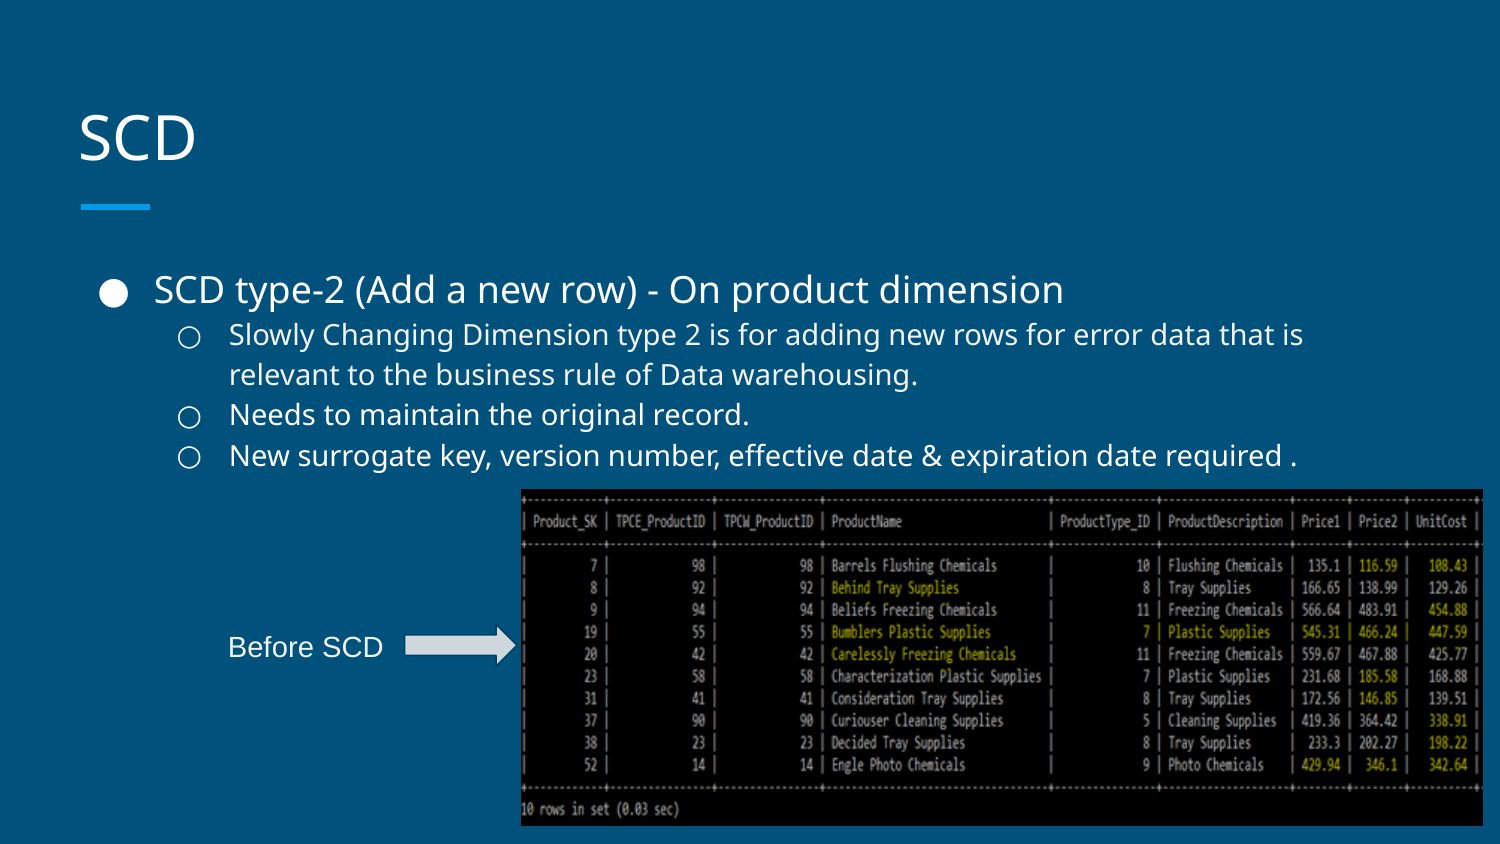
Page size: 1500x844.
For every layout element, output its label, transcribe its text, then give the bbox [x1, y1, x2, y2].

title SCD [63, 75, 1437, 188]
list SCD type-2 (Add a new row) - On product dimension Slowly Changing Dimension type 2 is for adding new rows for error data that is relevant to the business rule of Data warehousing. Needs to maintain the original record. New surrogate key, version number, effective date & expiration date required . [63, 244, 1384, 482]
picture [522, 490, 1482, 825]
text_box [405, 624, 516, 666]
text_box Before SCD [212, 613, 405, 675]
